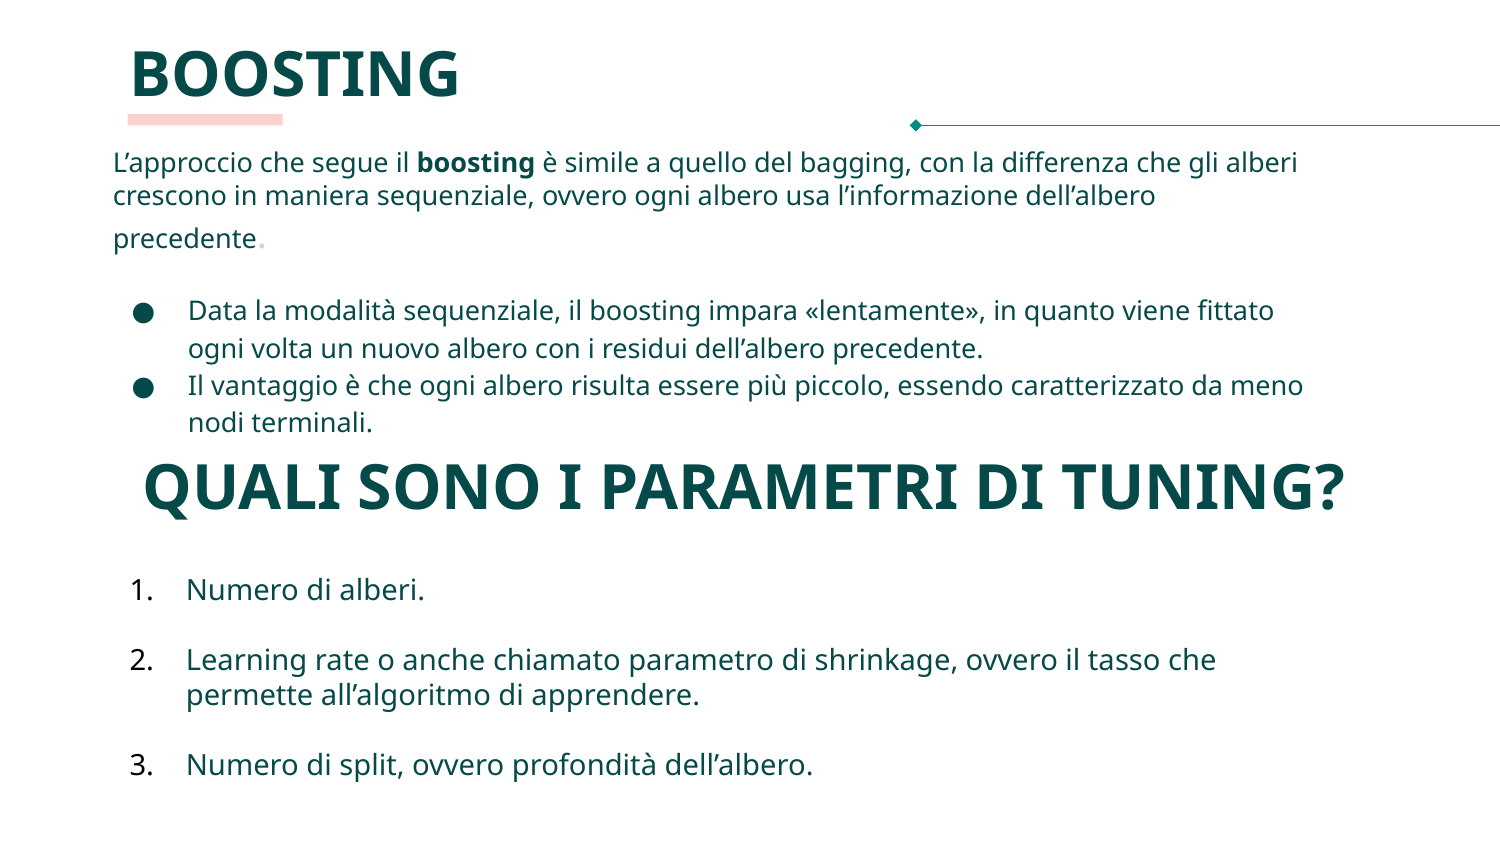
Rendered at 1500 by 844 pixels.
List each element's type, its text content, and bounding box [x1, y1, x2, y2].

title BOOSTING [114, 19, 1500, 113]
text_box QUALI SONO I PARAMETRI DI TUNING? [127, 432, 1500, 527]
text_box Numero di alberi. Learning rate o anche chiamato parametro di shrinkage, ovvero il tasso che permette all’algoritmo di apprendere. Numero di split, ovvero profondità dell’albero. [114, 564, 1282, 789]
subtitle L’approccio che segue il boosting è simile a quello del bagging, con la differenza che gli alberi crescono in maniera sequenziale, ovvero ogni albero usa l’informazione dell’albero precedente. Data la modalità sequenziale, il boosting impara «lentamente», in quanto viene fittato ogni volta un nuovo albero con i residui dell’albero precedente. Il vantaggio è che ogni albero risulta essere più piccolo, essendo caratterizzato da meno nodi terminali. [97, 130, 1328, 225]
text_box [127, 114, 283, 126]
